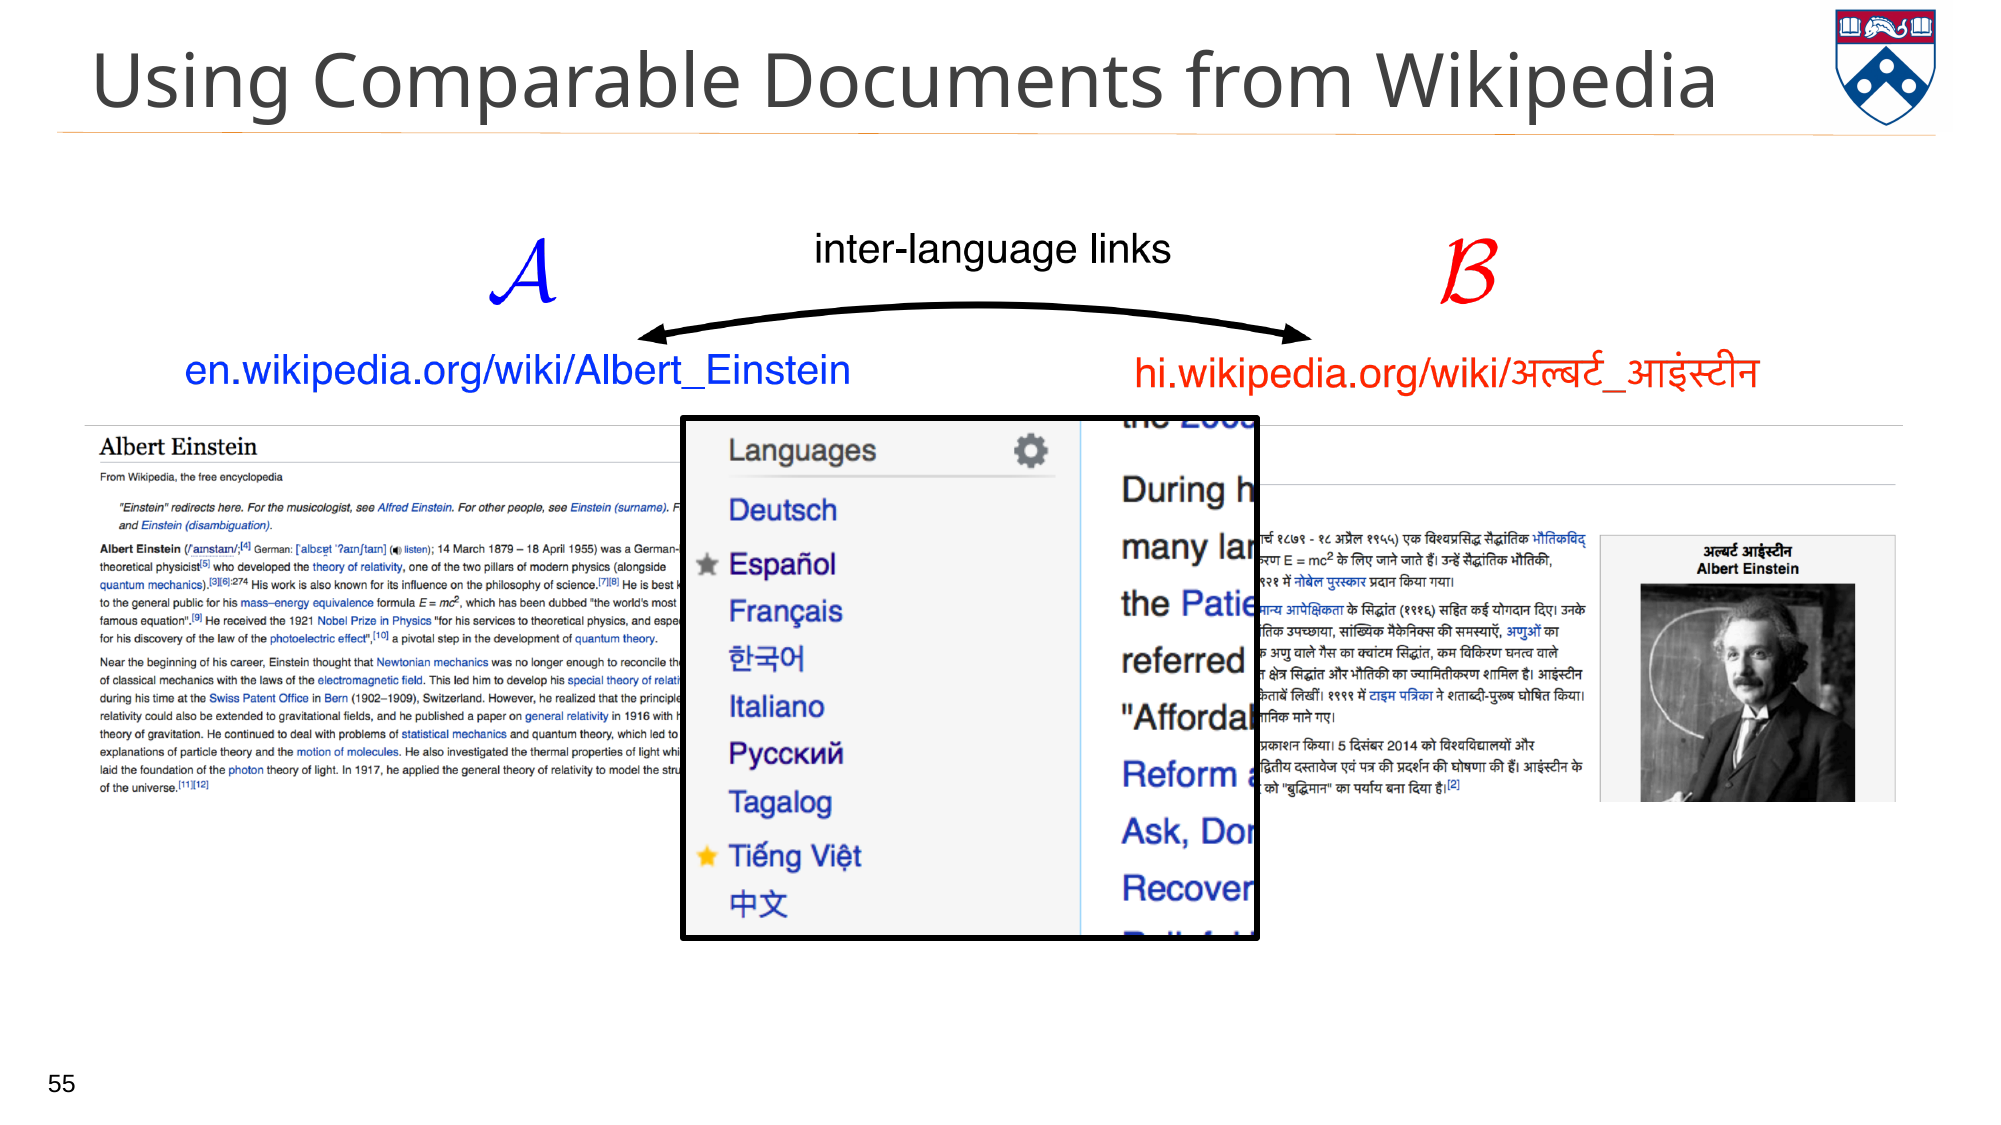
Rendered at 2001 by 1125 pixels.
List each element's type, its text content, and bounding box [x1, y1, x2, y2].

picture [1820, 0, 1953, 132]
picture [84, 217, 1903, 935]
slide_number 55 [20, 1067, 104, 1106]
title Using Comparable Documents from Wikipedia [75, 33, 1814, 122]
